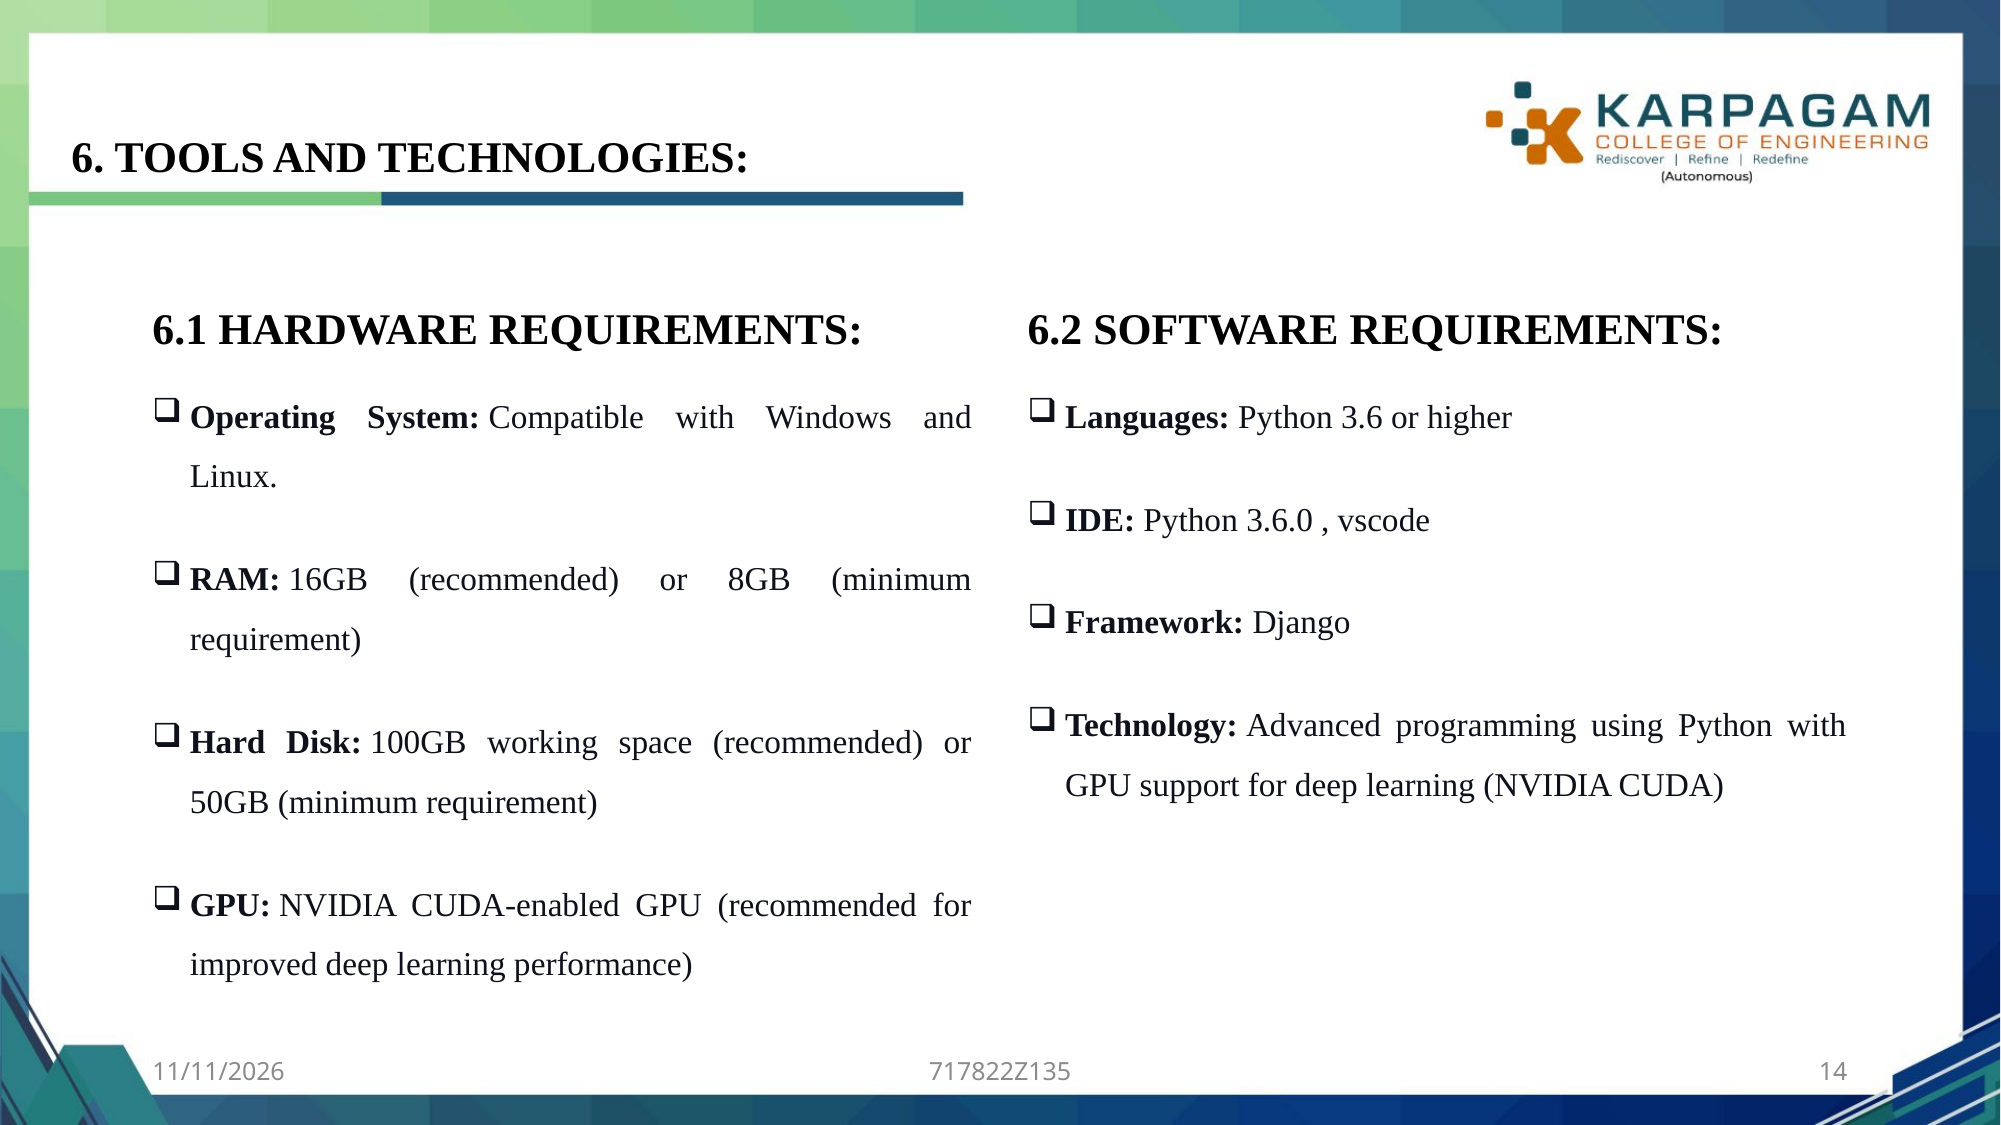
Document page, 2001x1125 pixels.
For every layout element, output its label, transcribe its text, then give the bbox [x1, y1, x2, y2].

list 6.2 SOFTWARE REQUIREMENTS: Languages: Python 3.6 or higher IDE: Python 3.6.0 , vscode Framework: Django Technology: Advanced programming using Python with GPU support for deep learning (NVIDIA CUDA) [1012, 299, 1863, 1014]
title 6. TOOLS AND TECHNOLOGIES: [56, 49, 1782, 267]
slide_number 14 [1412, 1042, 1863, 1103]
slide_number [137, 1042, 588, 1103]
list 6.1 HARDWARE REQUIREMENTS: Operating System: Compatible with Windows and Linux. RAM: 16GB (recommended) or 8GB (minimum requirement) Hard Disk: 100GB working space (recommended) or 50GB (minimum requirement) GPU: NVIDIA CUDA-enabled GPU (recommended for improved deep learning performance) [137, 299, 988, 1014]
picture [0, 0, 2001, 1125]
footer 717822Z135 [662, 1042, 1338, 1103]
